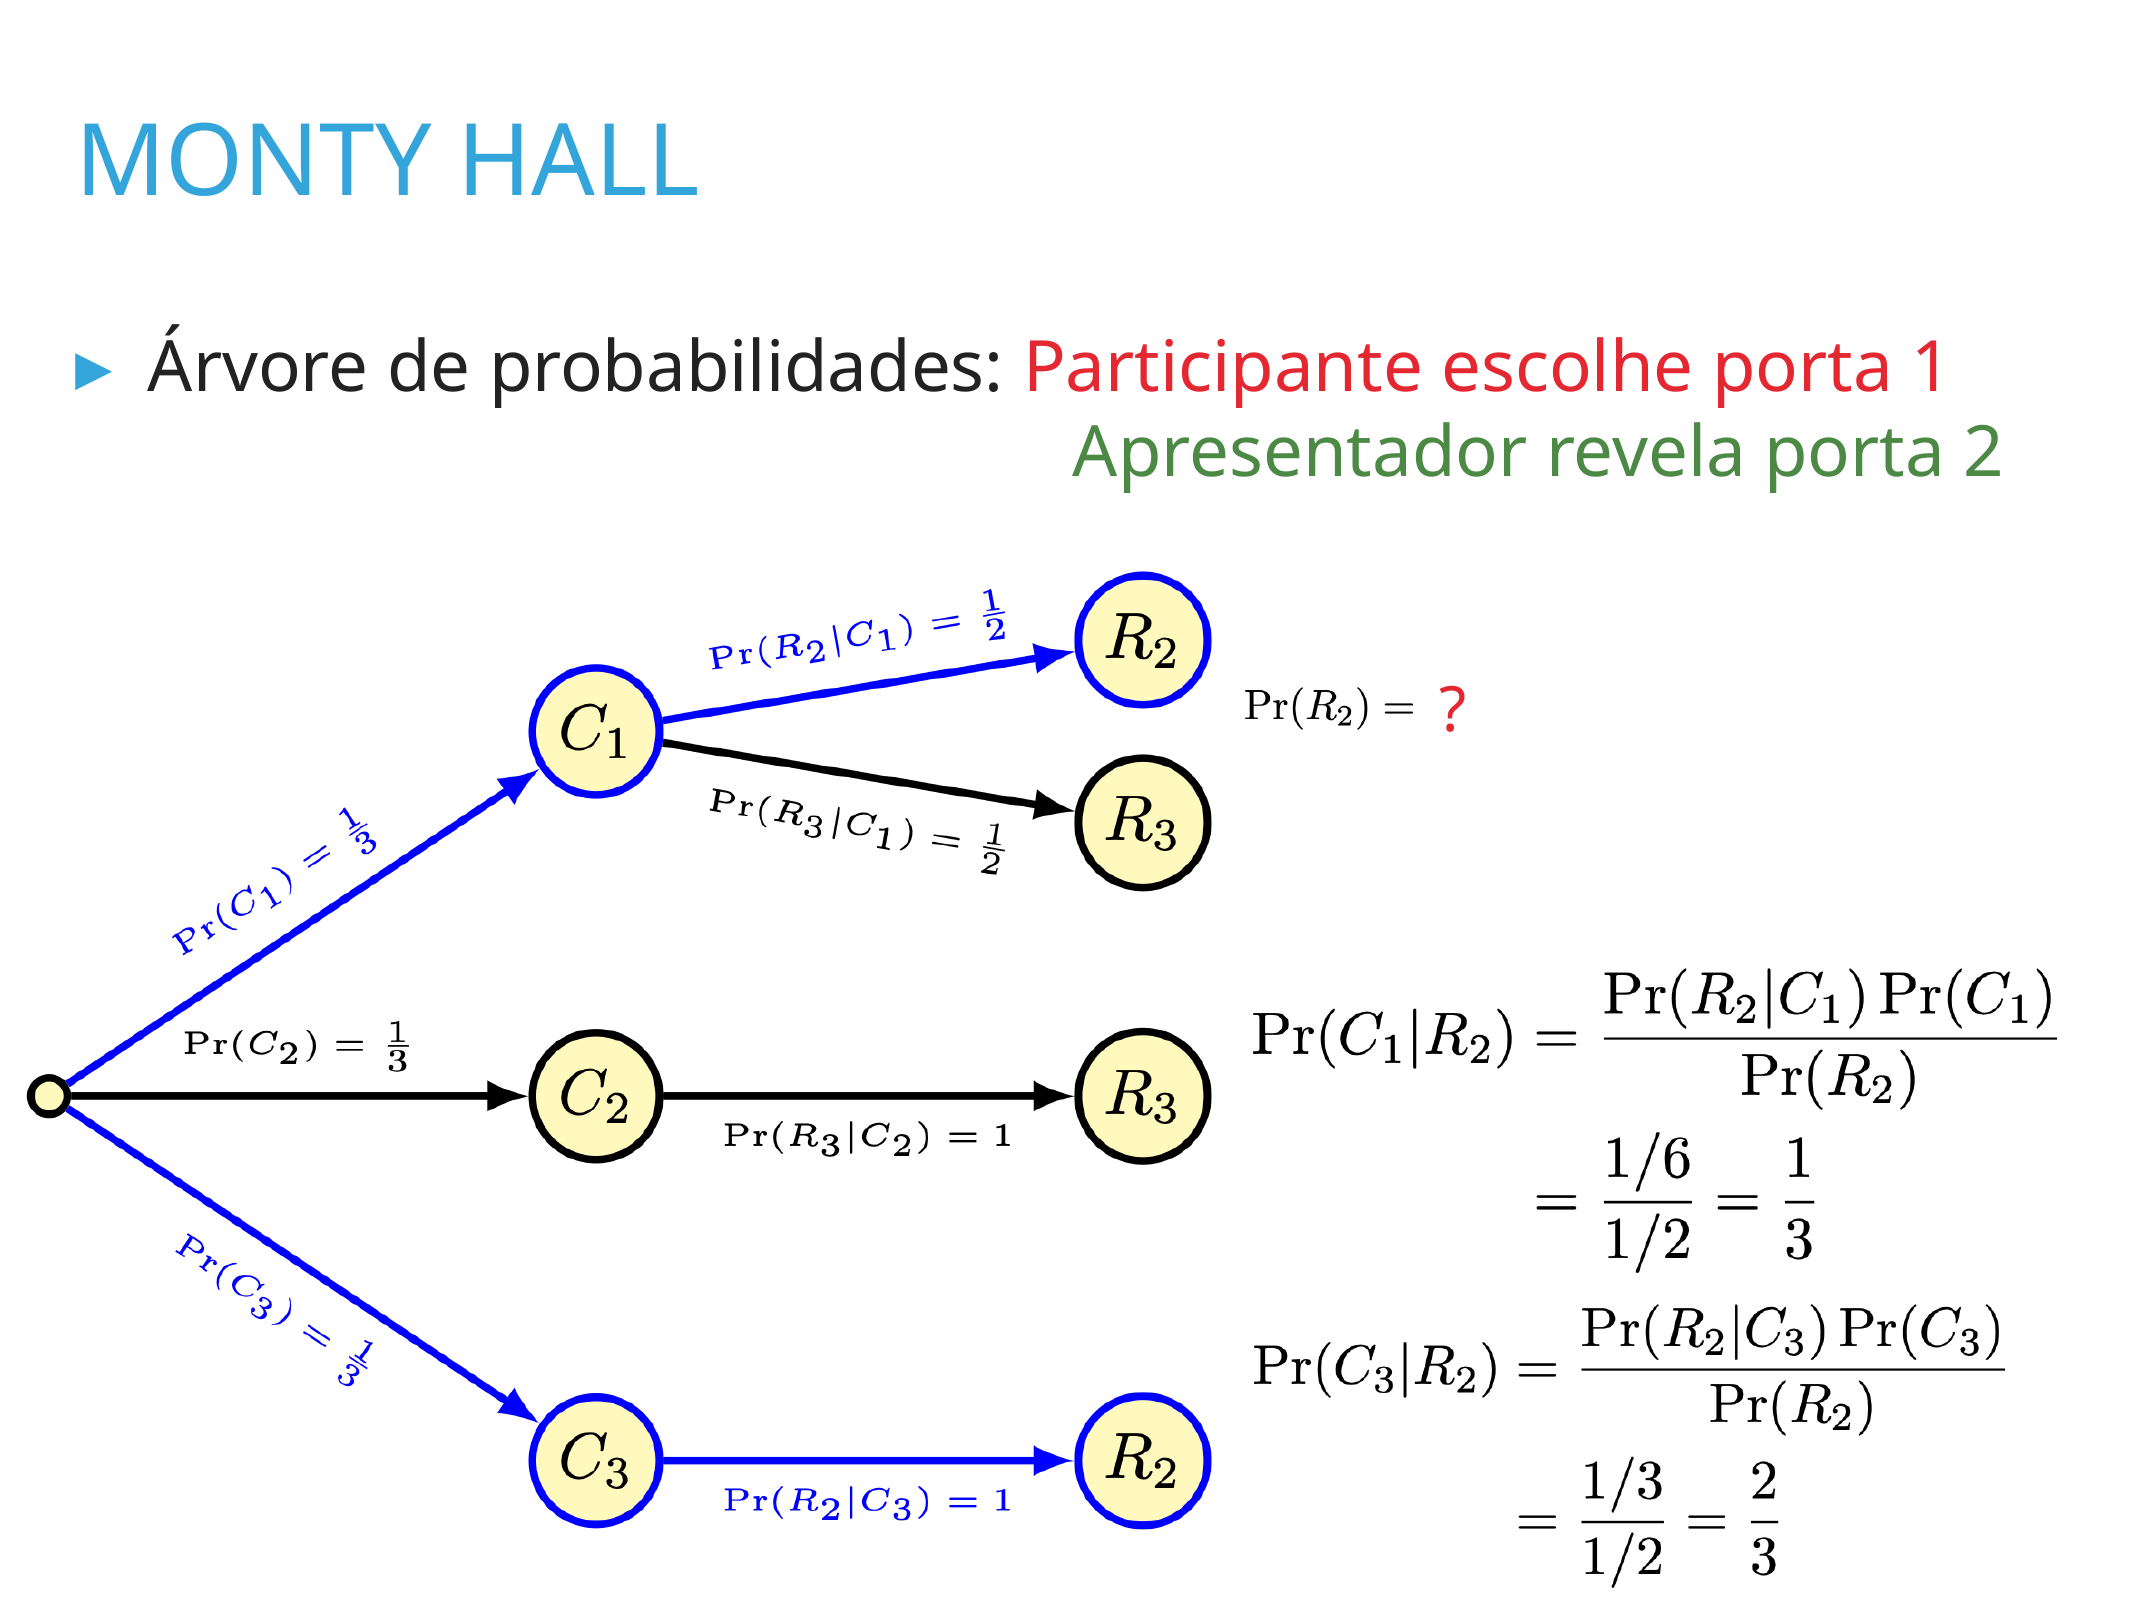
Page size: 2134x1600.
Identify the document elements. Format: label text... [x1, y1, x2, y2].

text_box Árvore de probabilidades: Participante escolhe porta 1 Apresentador revela porta 2 [66, 312, 2067, 605]
picture [26, 571, 1212, 1531]
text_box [1330, 656, 2120, 882]
text_box Monty hall [66, 110, 2067, 230]
picture [1245, 687, 1330, 835]
picture [1254, 1302, 2006, 1588]
picture [1252, 967, 2059, 1273]
